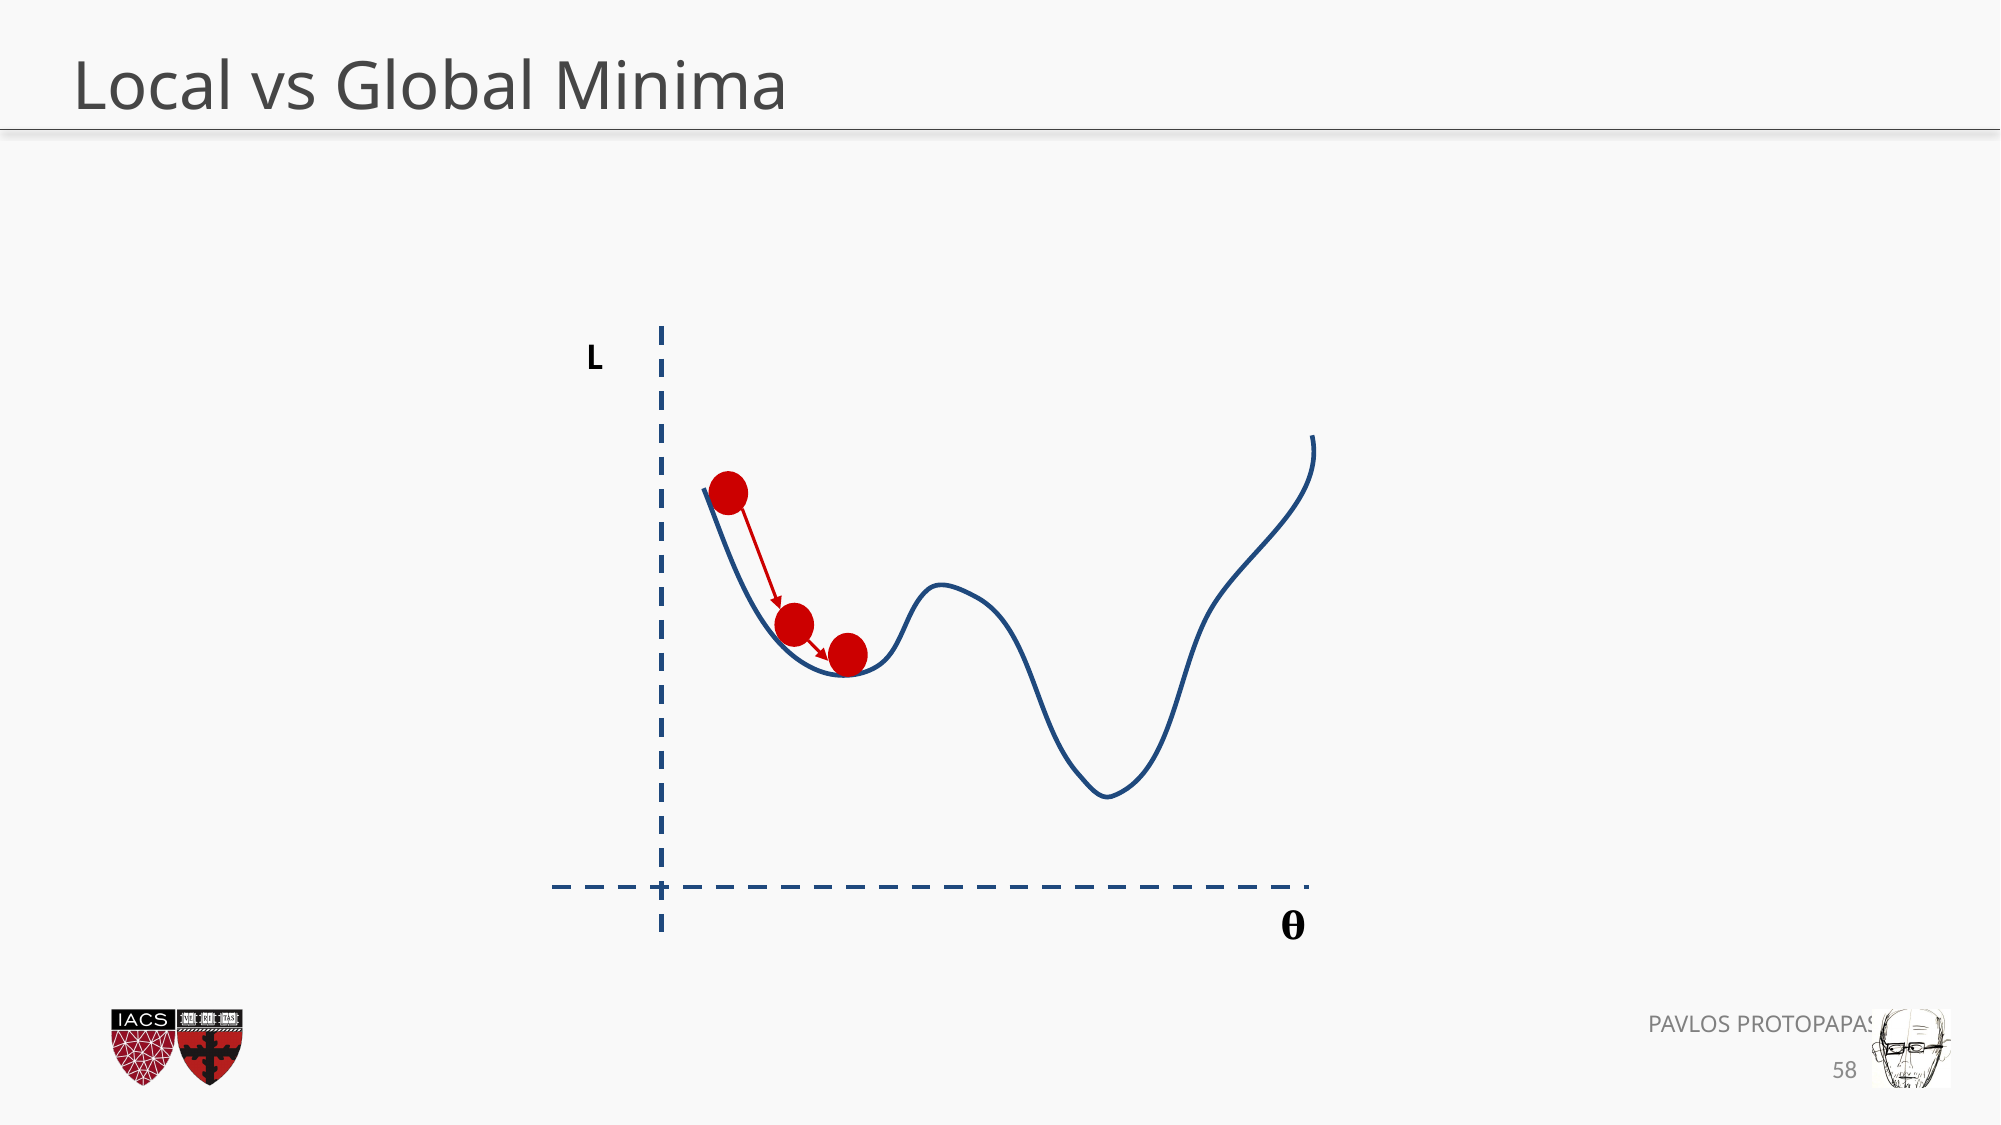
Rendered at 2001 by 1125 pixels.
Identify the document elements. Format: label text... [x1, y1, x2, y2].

picture [109, 1009, 243, 1086]
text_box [552, 316, 1355, 992]
slide_number 58 [1405, 1038, 1873, 1099]
picture [1872, 1009, 1951, 1088]
title Local vs Global Minima [57, 35, 1943, 162]
